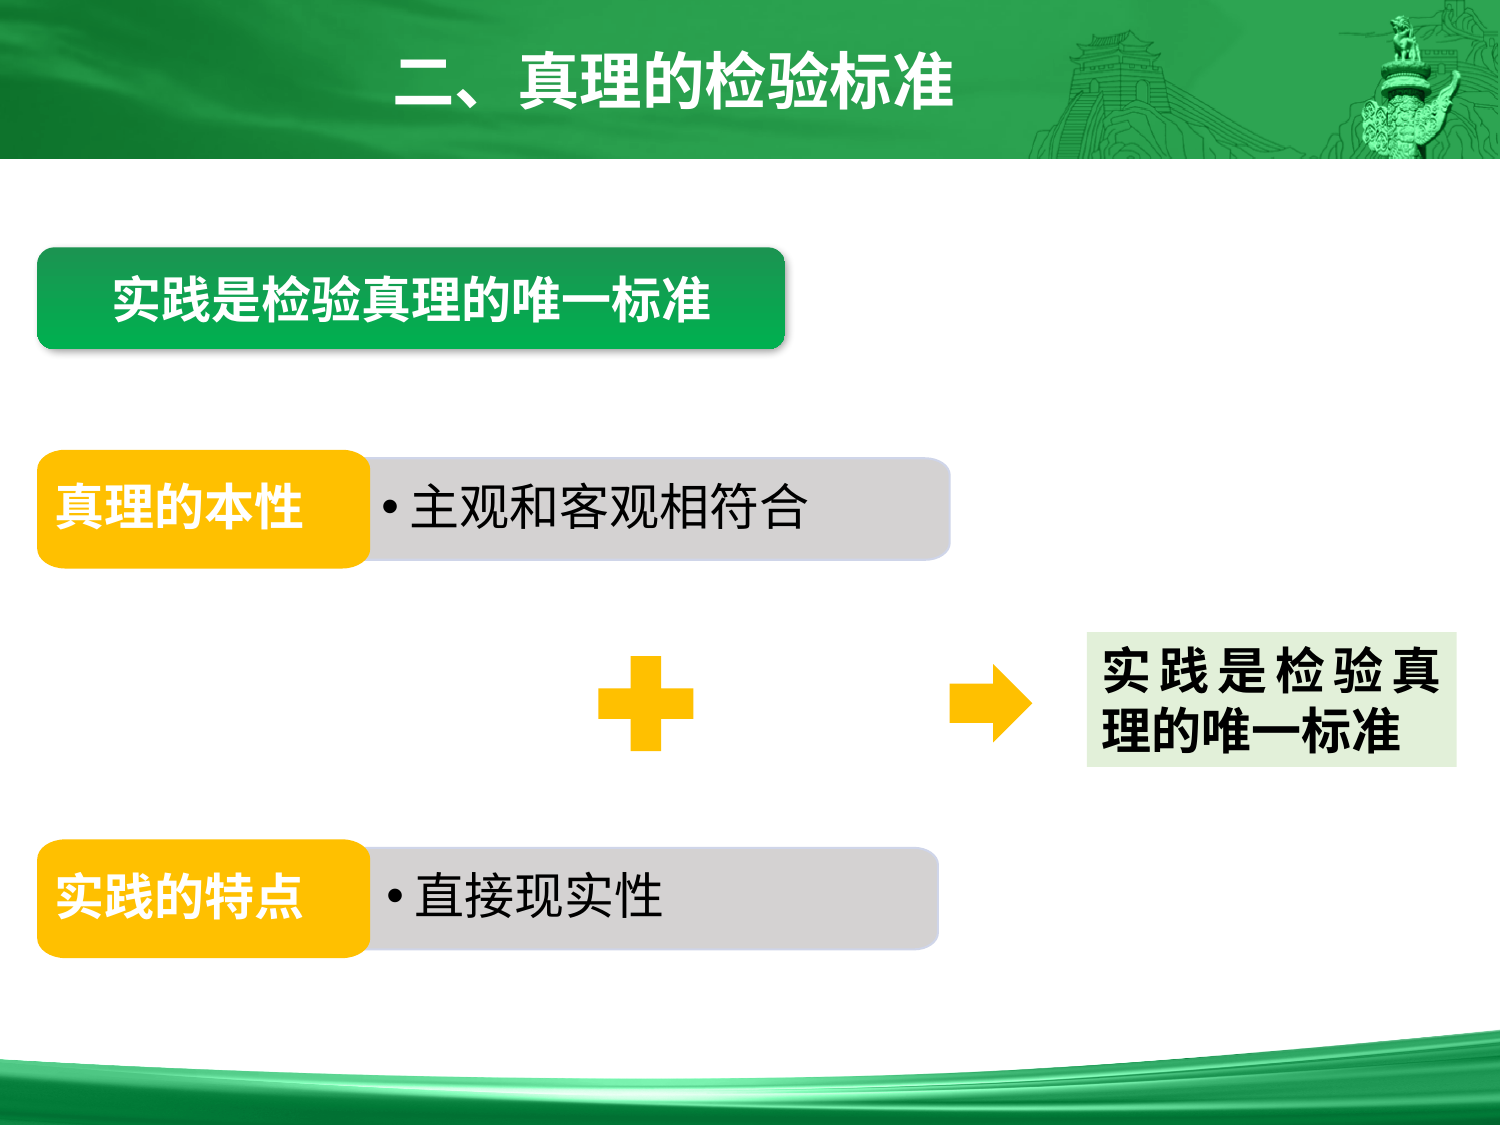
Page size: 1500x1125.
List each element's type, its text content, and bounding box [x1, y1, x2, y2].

text_box 真理的本性 [36, 448, 372, 570]
text_box 实践的特点 [36, 838, 372, 960]
picture [0, 1027, 1500, 1125]
picture [0, 0, 1500, 159]
text_box [598, 656, 694, 752]
text_box 实践是检验真理的唯一标准 [36, 246, 786, 350]
text_box [949, 664, 1033, 743]
text_box 实践是检验真理的唯一标准 [1086, 632, 1457, 767]
text_box 主观和客观相符合 [367, 457, 951, 561]
text_box 二、真理的检验标准 [0, 34, 1362, 125]
text_box 直接现实性 [366, 846, 939, 951]
